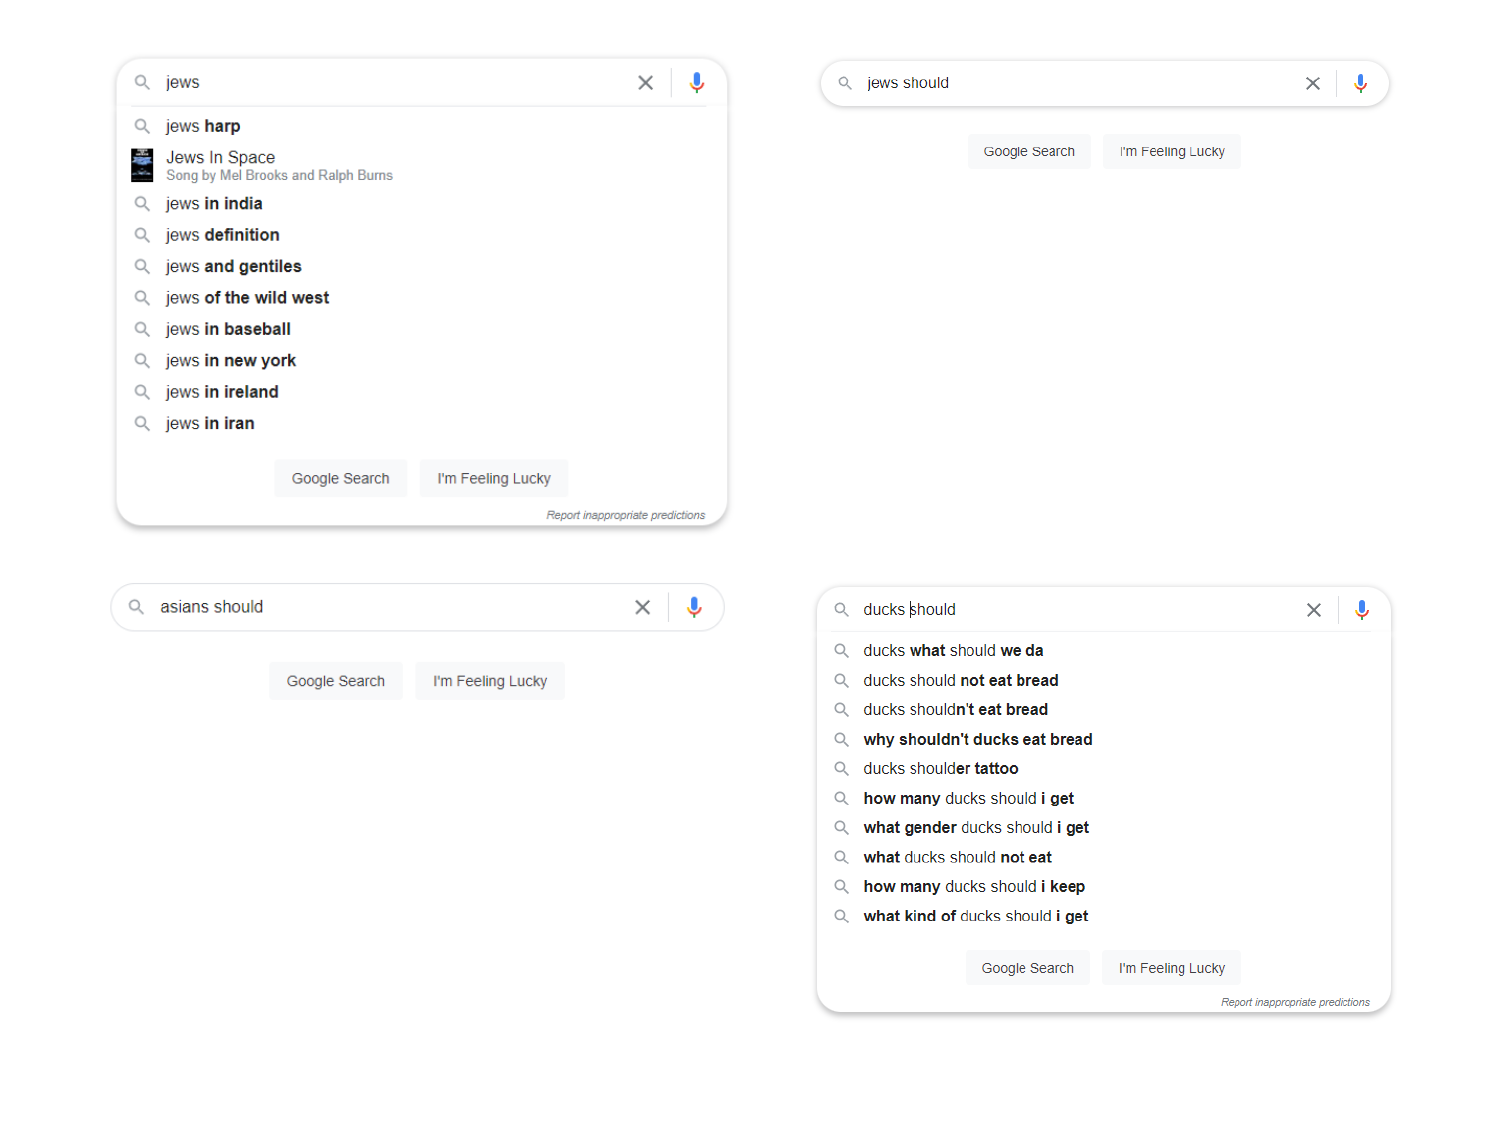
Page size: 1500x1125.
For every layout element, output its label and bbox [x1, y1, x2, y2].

picture [102, 562, 729, 1023]
picture [103, 45, 744, 539]
list [811, 45, 1397, 523]
picture [807, 574, 1397, 1036]
